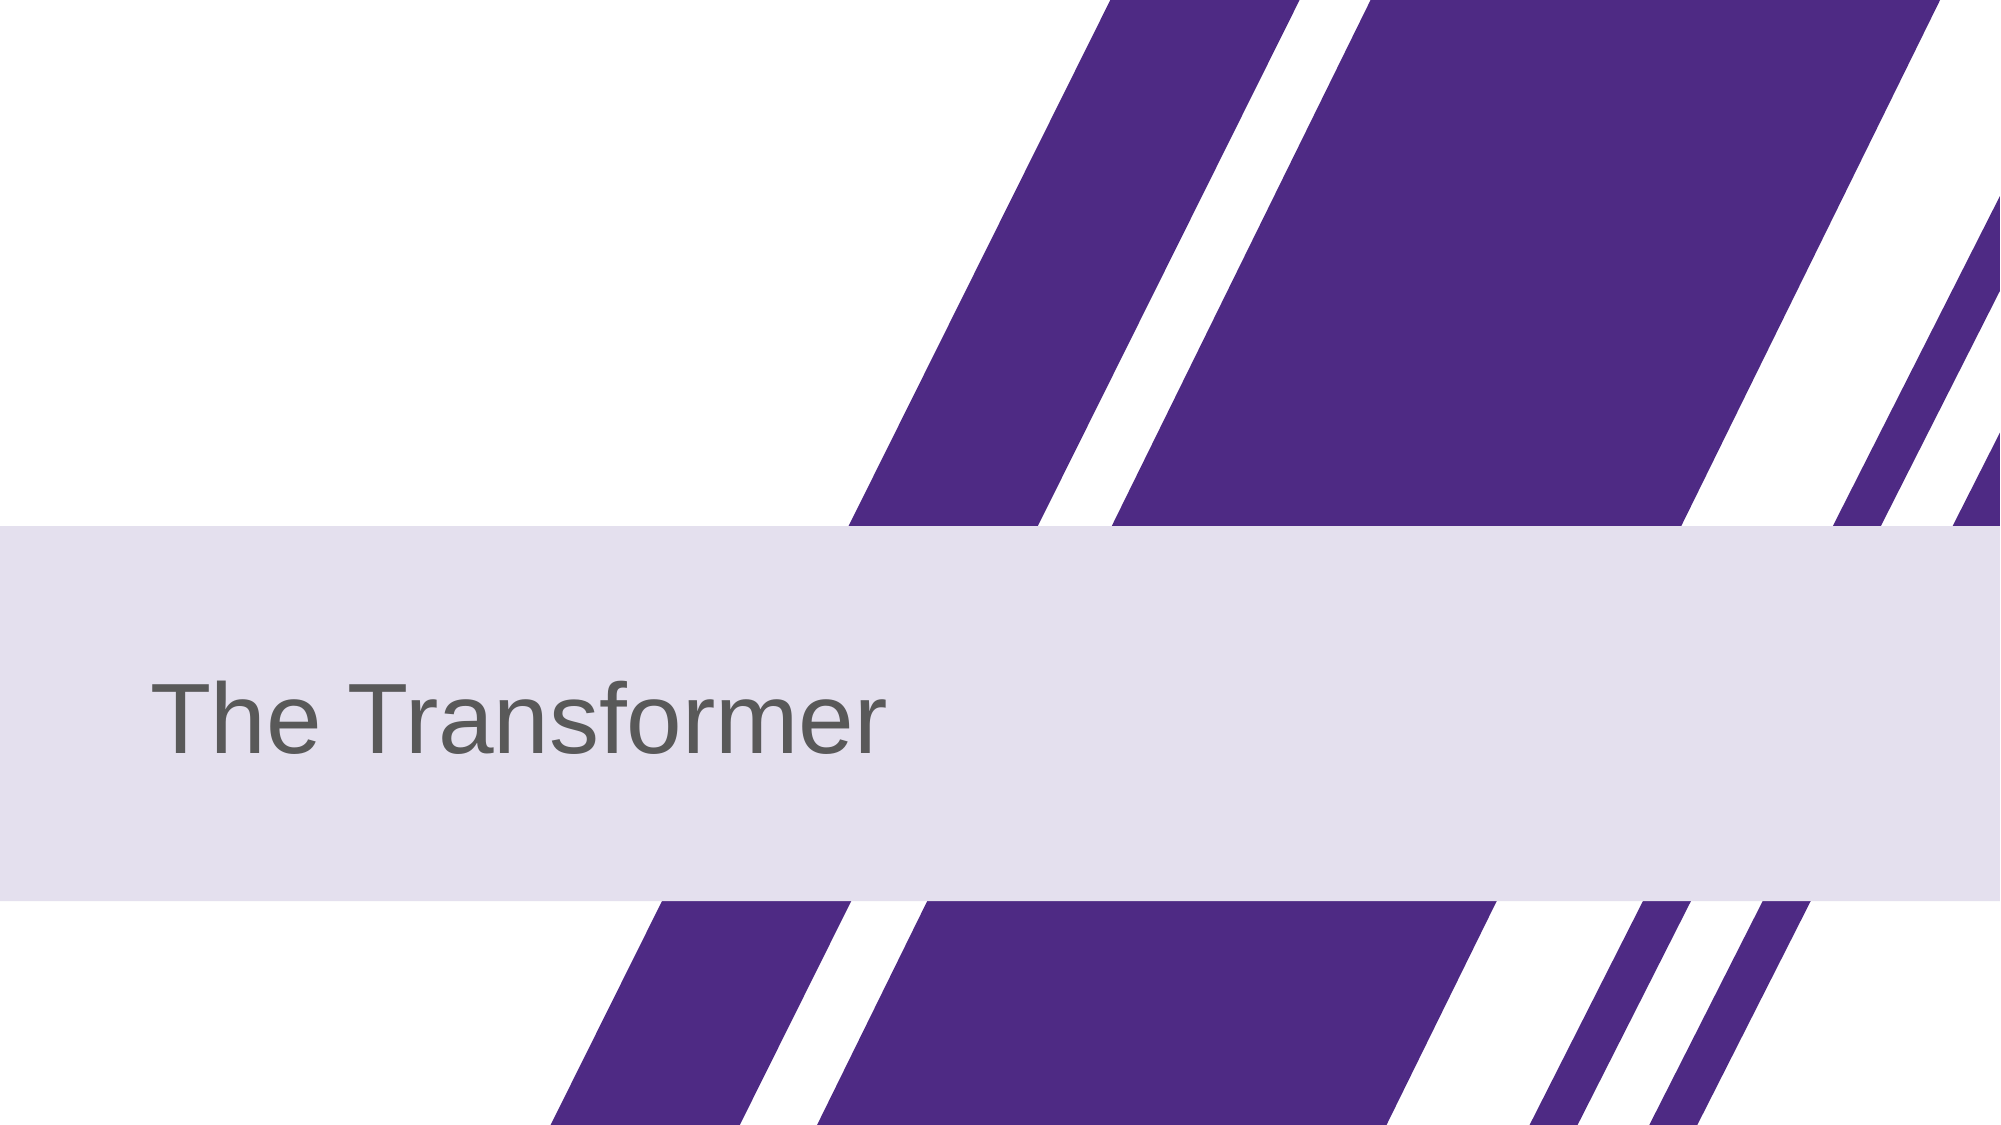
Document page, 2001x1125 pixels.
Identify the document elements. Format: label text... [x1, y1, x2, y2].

text_box [1647, 902, 1813, 1125]
text_box [846, 0, 1302, 526]
text_box [1110, 0, 1942, 526]
text_box [1831, 195, 2000, 526]
text_box [548, 902, 853, 1125]
text_box [815, 902, 1499, 1125]
text_box [1527, 902, 1693, 1125]
text_box [1950, 431, 2000, 526]
text_box The Transformer [0, 526, 2000, 902]
